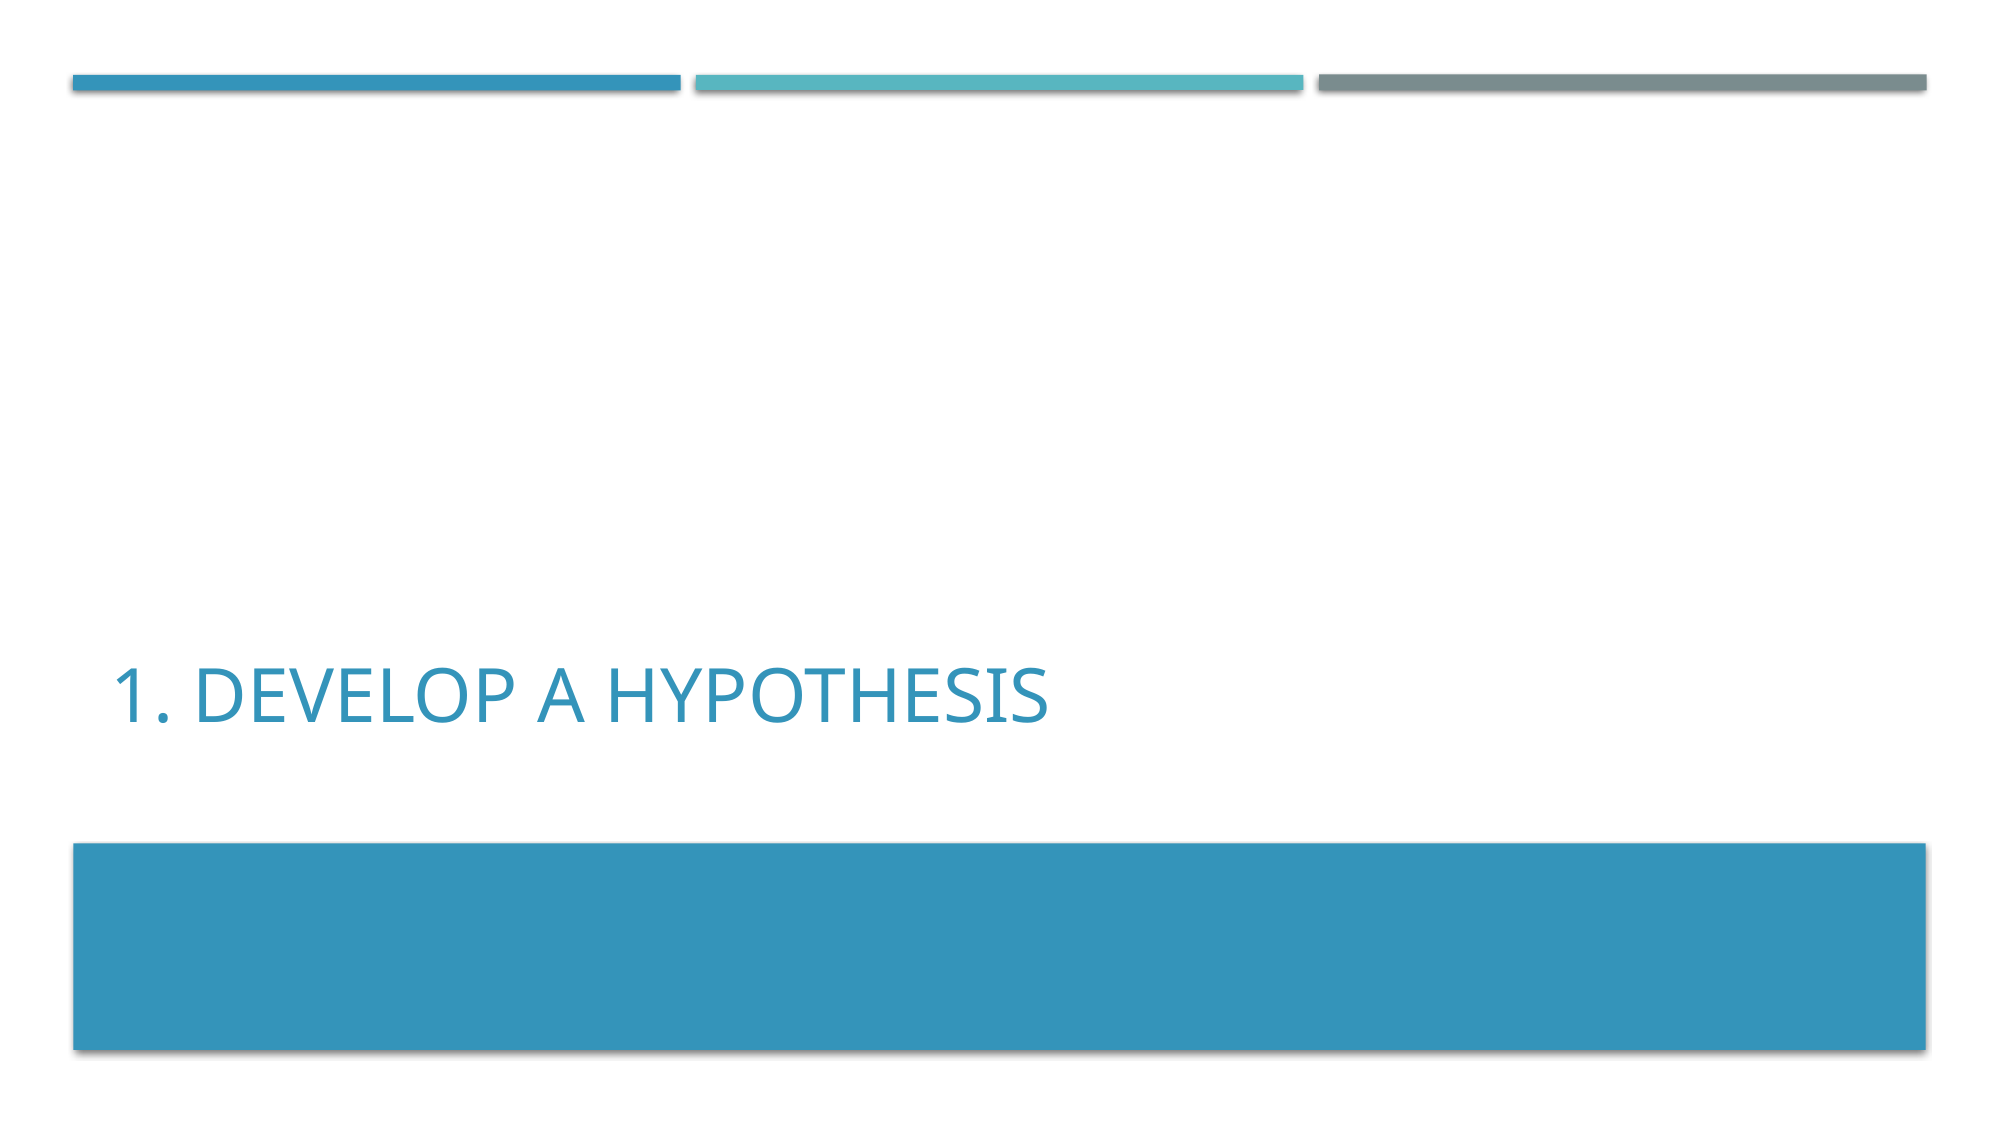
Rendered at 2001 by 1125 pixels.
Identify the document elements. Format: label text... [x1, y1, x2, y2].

title 1. Develop a Hypothesis [95, 499, 1905, 745]
